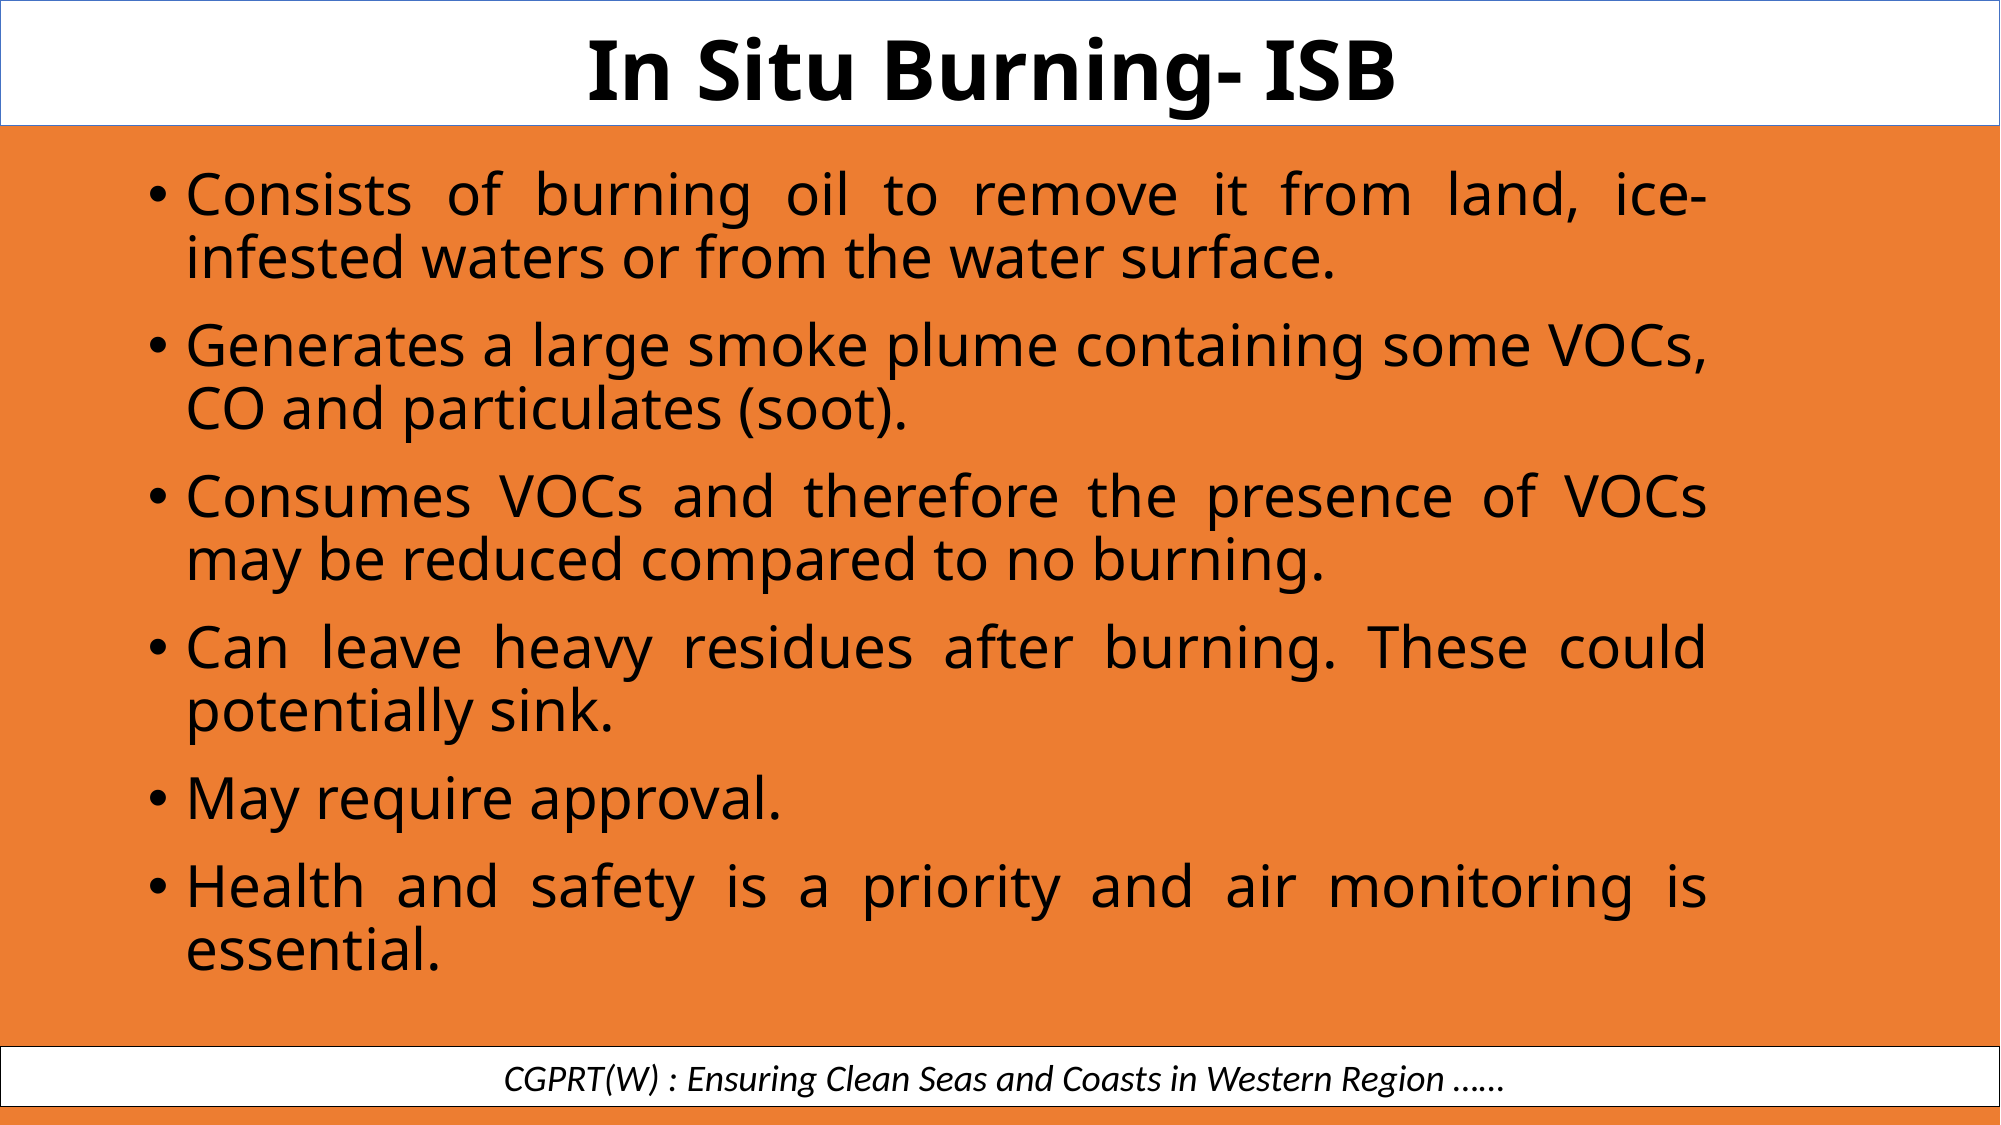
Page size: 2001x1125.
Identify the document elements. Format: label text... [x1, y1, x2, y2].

text_box [0, 0, 2000, 126]
text_box CGPRT(W) : Ensuring Clean Seas and Coasts in Western Region …… [0, 1046, 2000, 1107]
text_box Consists of burning oil to remove it from land, ice-infested waters or from the water surface. Generates a large smoke plume containing some VOCs, CO and particulates (soot). Consumes VOCs and therefore the presence of VOCs may be reduced compared to no burning. Can leave heavy residues after burning. These could potentially sink. May require approval. Health and safety is a priority and air monitoring is essential. [133, 158, 1724, 1014]
text_box In Situ Burning- ISB [75, 21, 1913, 114]
